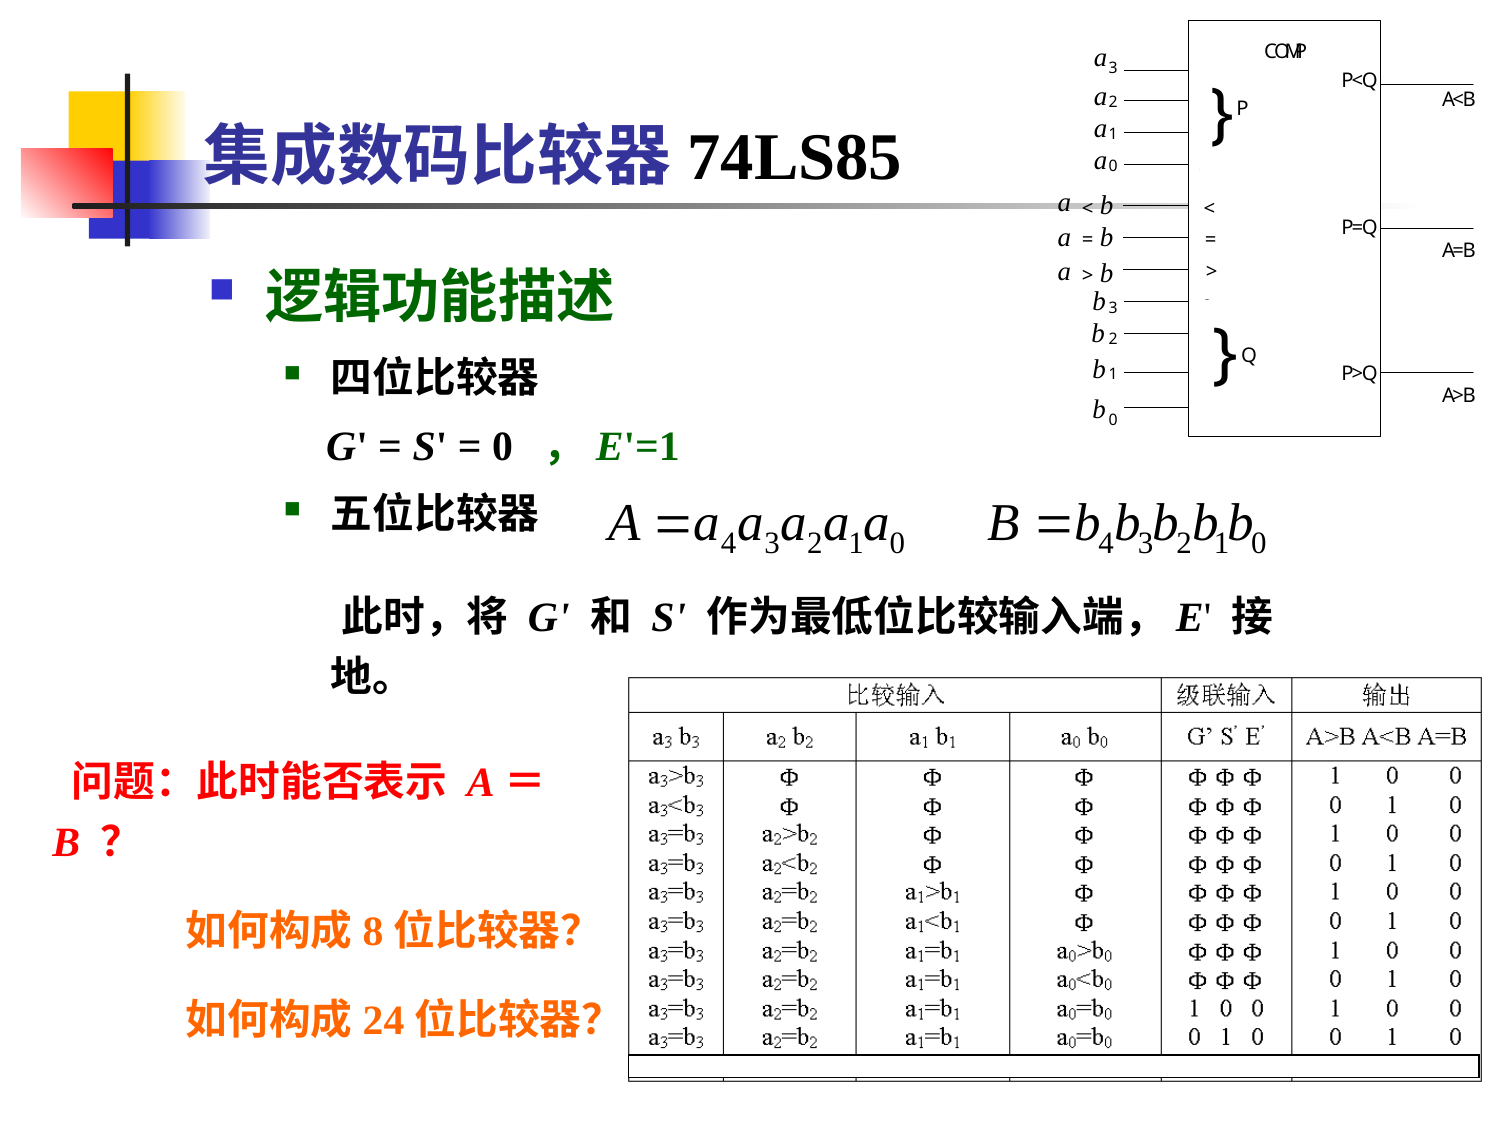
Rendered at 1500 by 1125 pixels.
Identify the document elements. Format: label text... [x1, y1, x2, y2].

list 逻辑功能描述 四位比较器 G' = S' = 0 ，E'=1 五位比较器 此时，将 G' 和 S' 作为最低位比较输入端，E' 接地。 [193, 237, 1350, 675]
title 集成数码比较器74LS85 [188, 12, 1468, 200]
picture [624, 674, 1485, 1085]
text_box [1054, 18, 1475, 475]
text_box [596, 487, 1278, 568]
text_box 问题：此时能否表示 A＝B ？ 如何构成8位比较器？ 如何构成24位比较器？ [37, 737, 624, 1051]
